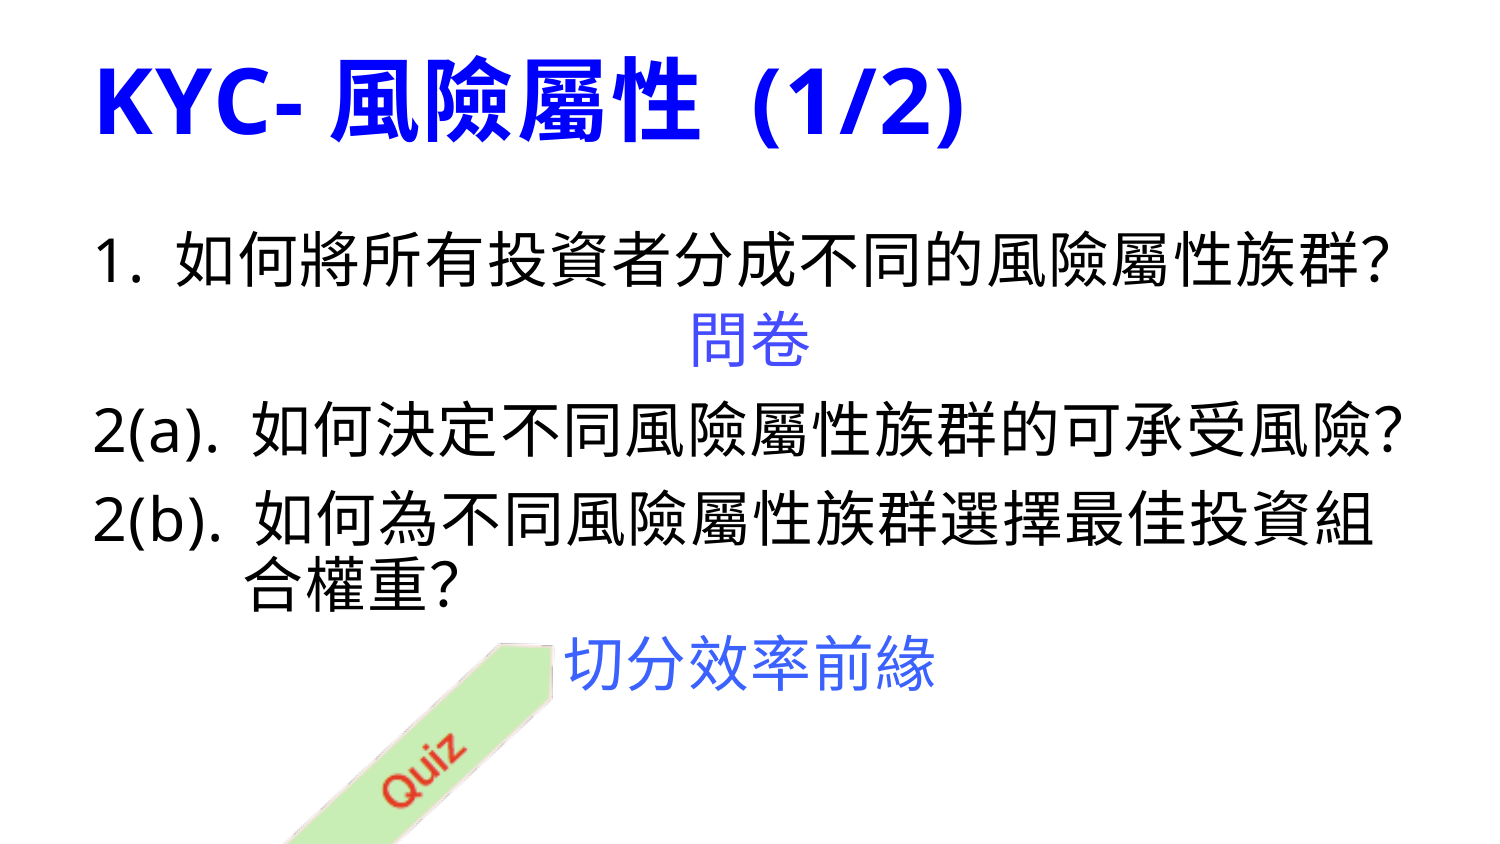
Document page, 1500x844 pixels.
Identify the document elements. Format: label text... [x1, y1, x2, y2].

title KYC-風險屬性 (1/2) [77, 50, 1423, 159]
picture [275, 621, 578, 844]
list 1. 如何將所有投資者分成不同的風險屬性族群？ 問卷 2(a). 如何決定不同風險屬性族群的可承受風險？ 2(b). 如何為不同風險屬性族群選擇最佳投資組合權重？ 切分效率前緣 [77, 222, 1423, 765]
